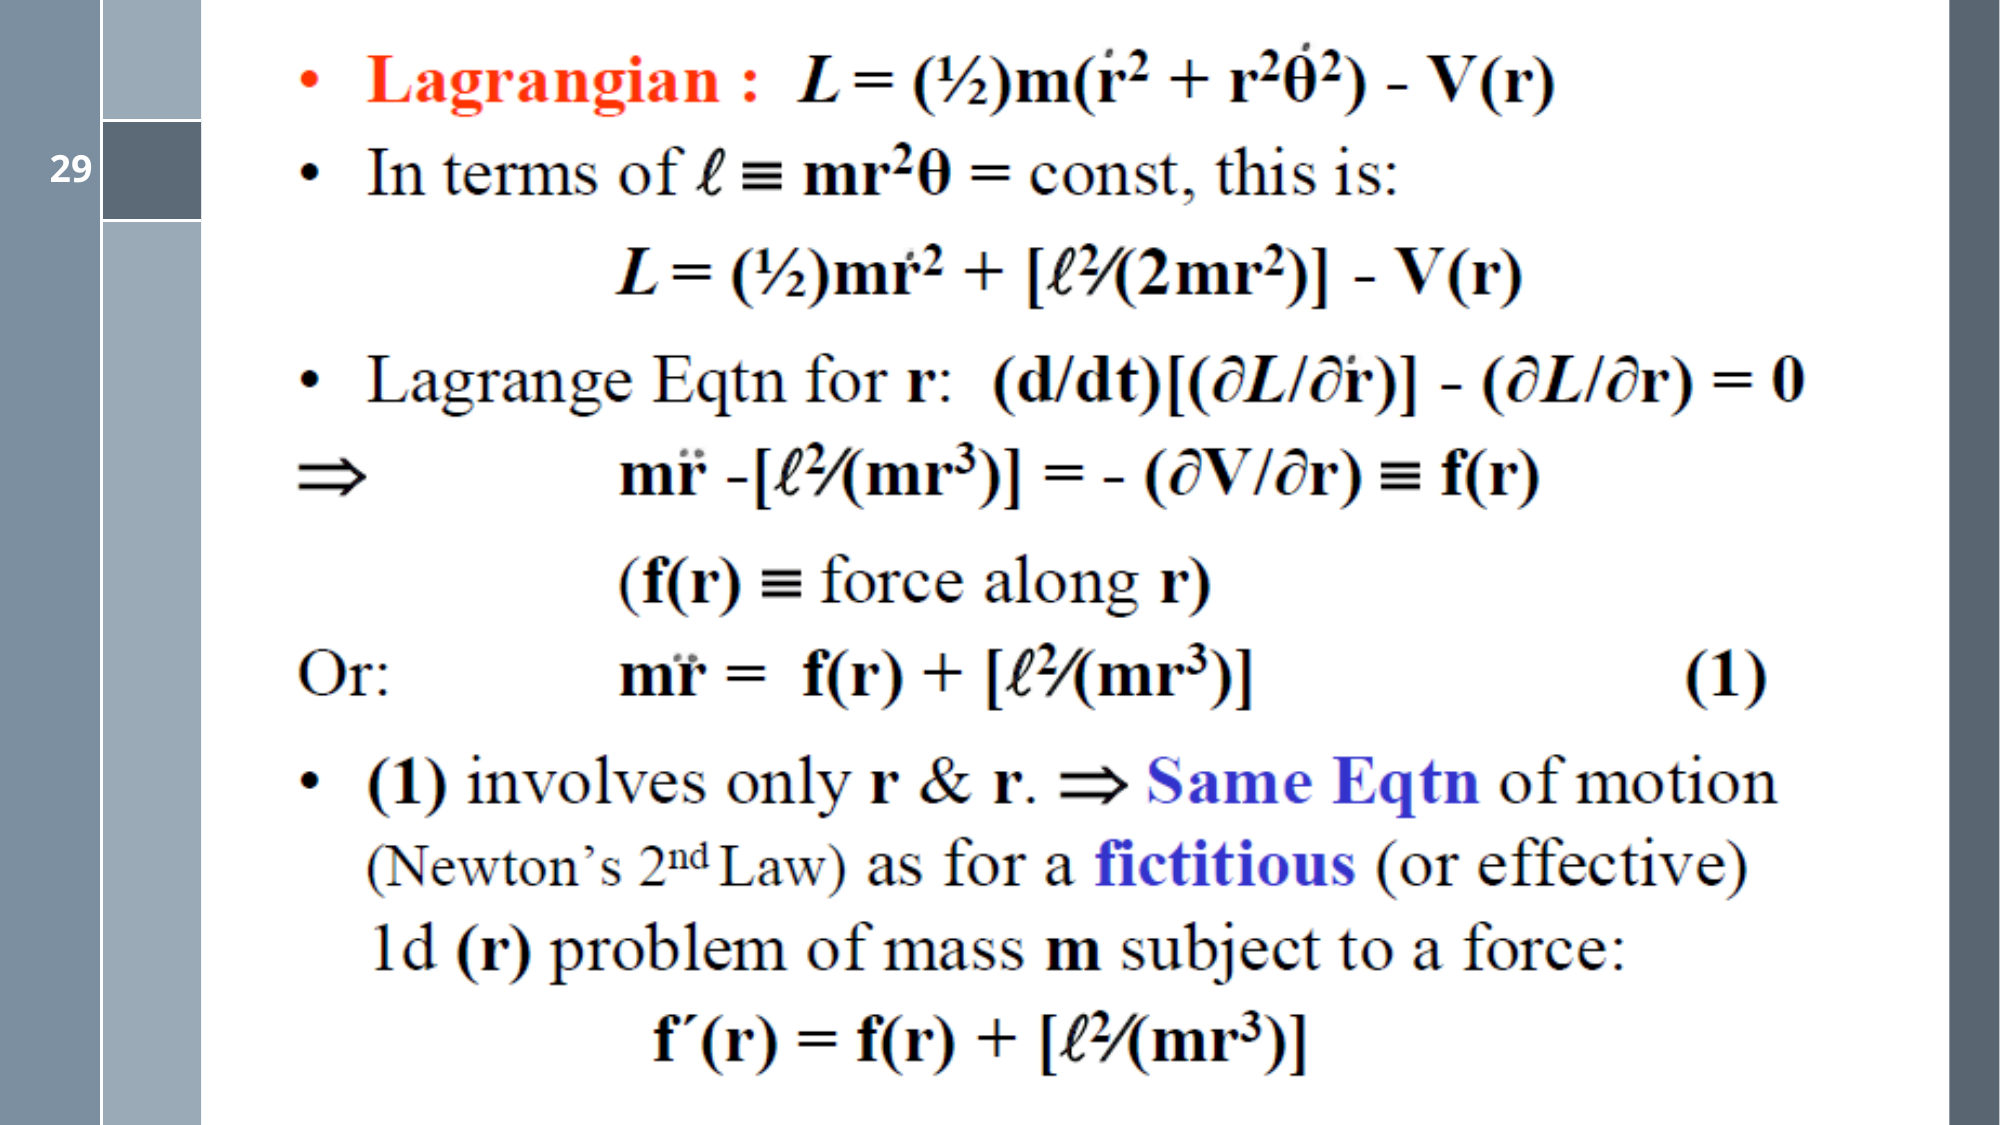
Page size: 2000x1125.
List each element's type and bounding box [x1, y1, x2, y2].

picture [265, 37, 1875, 1108]
